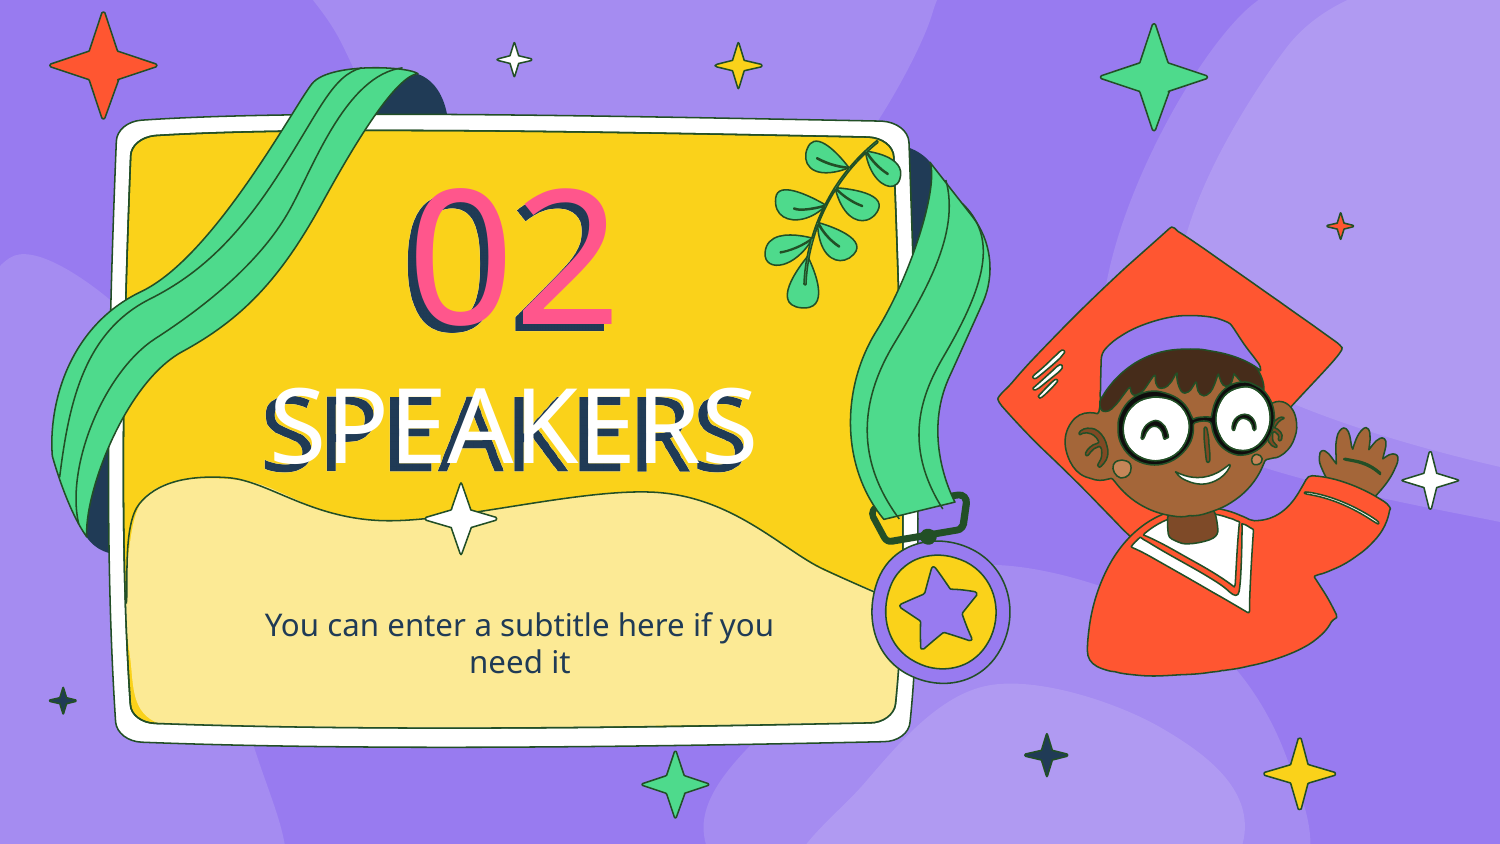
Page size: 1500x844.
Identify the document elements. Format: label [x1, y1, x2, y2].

text_box [104, 114, 925, 748]
text_box [1403, 451, 1459, 510]
text_box [1328, 212, 1352, 225]
text_box [78, 546, 99, 555]
text_box [745, 138, 922, 299]
text_box [997, 226, 1399, 677]
text_box [1024, 733, 1068, 777]
text_box [771, 197, 1084, 669]
text_box [423, 73, 454, 112]
text_box [49, 11, 157, 66]
text_box [715, 42, 763, 89]
text_box [1100, 23, 1208, 131]
text_box [641, 757, 709, 818]
text_box [497, 42, 532, 77]
text_box [49, 687, 77, 714]
text_box [1264, 738, 1336, 810]
text_box [48, 67, 419, 538]
